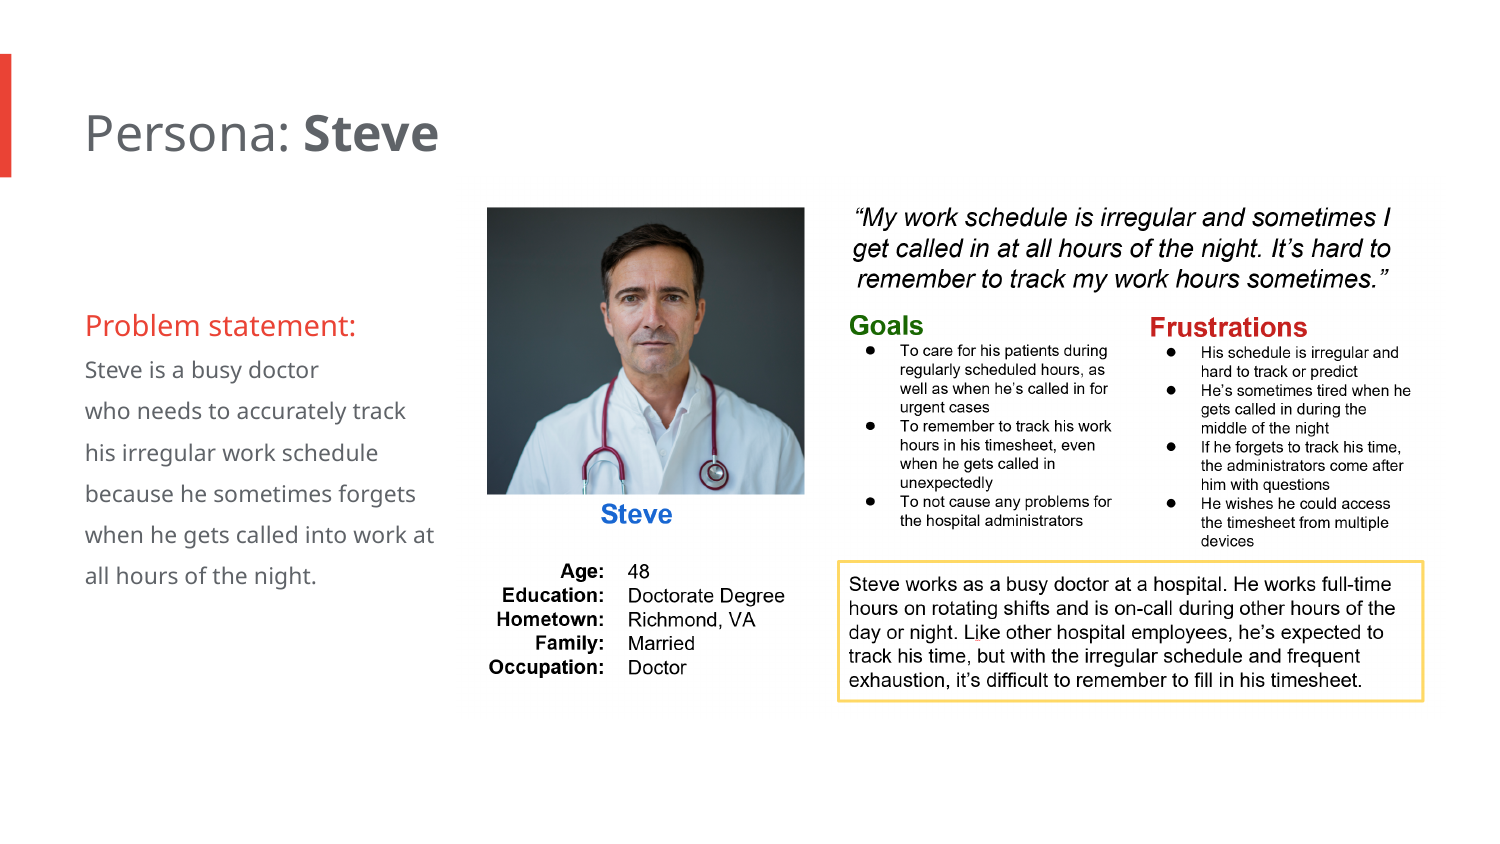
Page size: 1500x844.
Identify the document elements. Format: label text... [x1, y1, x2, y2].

text_box Problem statement: Steve is a busy doctor who needs to accurately track his irregular work schedule because he sometimes forgets when he gets called into work at all hours of the night. [84, 274, 450, 657]
text_box Persona: Steve [84, 85, 1087, 176]
picture [455, 176, 1446, 719]
